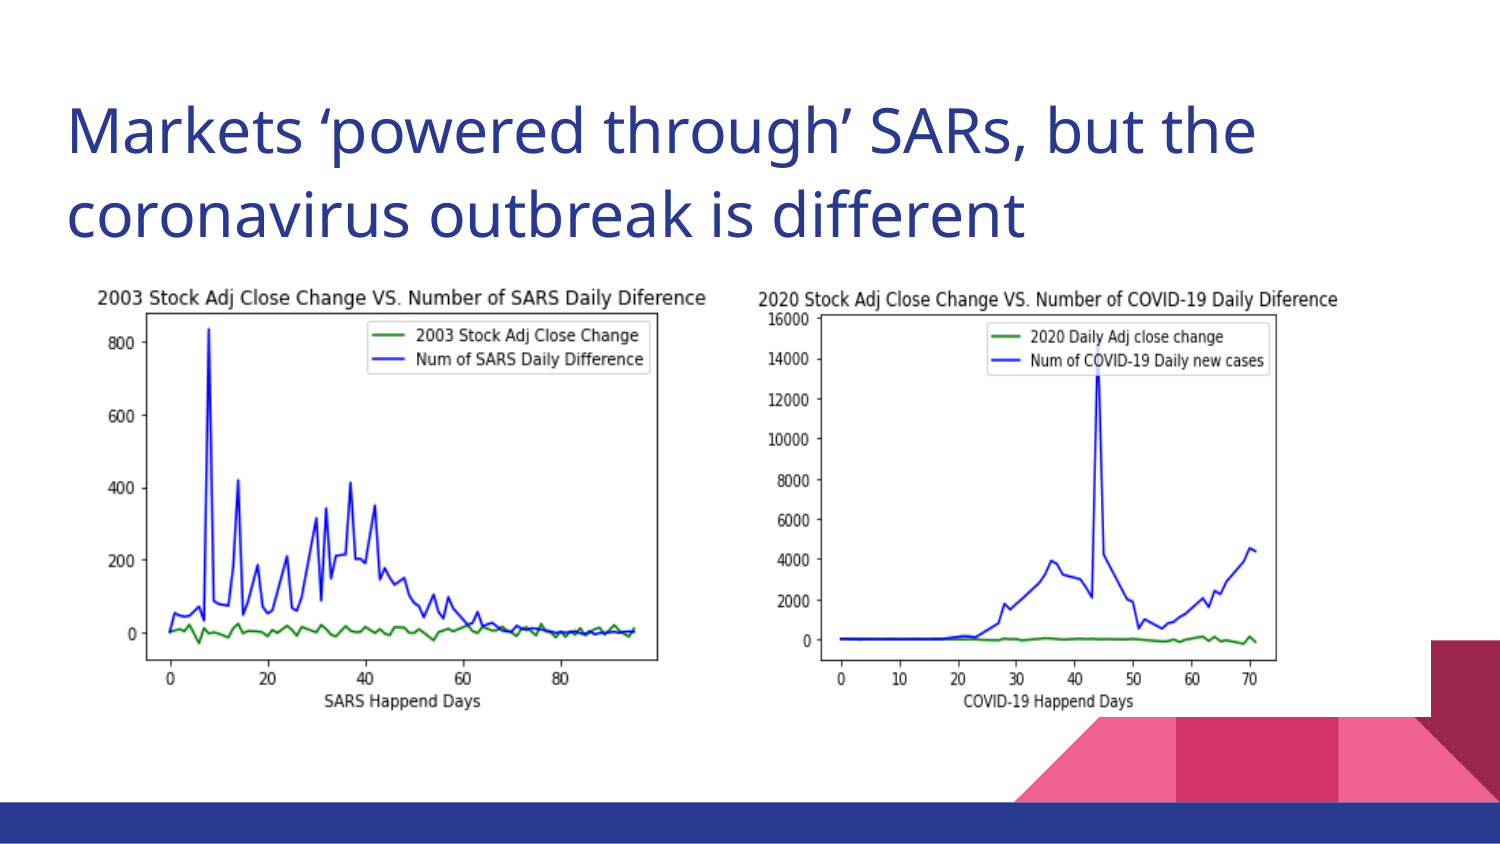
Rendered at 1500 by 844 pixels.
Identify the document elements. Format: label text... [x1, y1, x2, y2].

picture [79, 278, 1431, 728]
text_box [970, 221, 1500, 300]
title Markets ‘powered through’ SARs, but the coronavirus outbreak is different [51, 67, 1449, 167]
